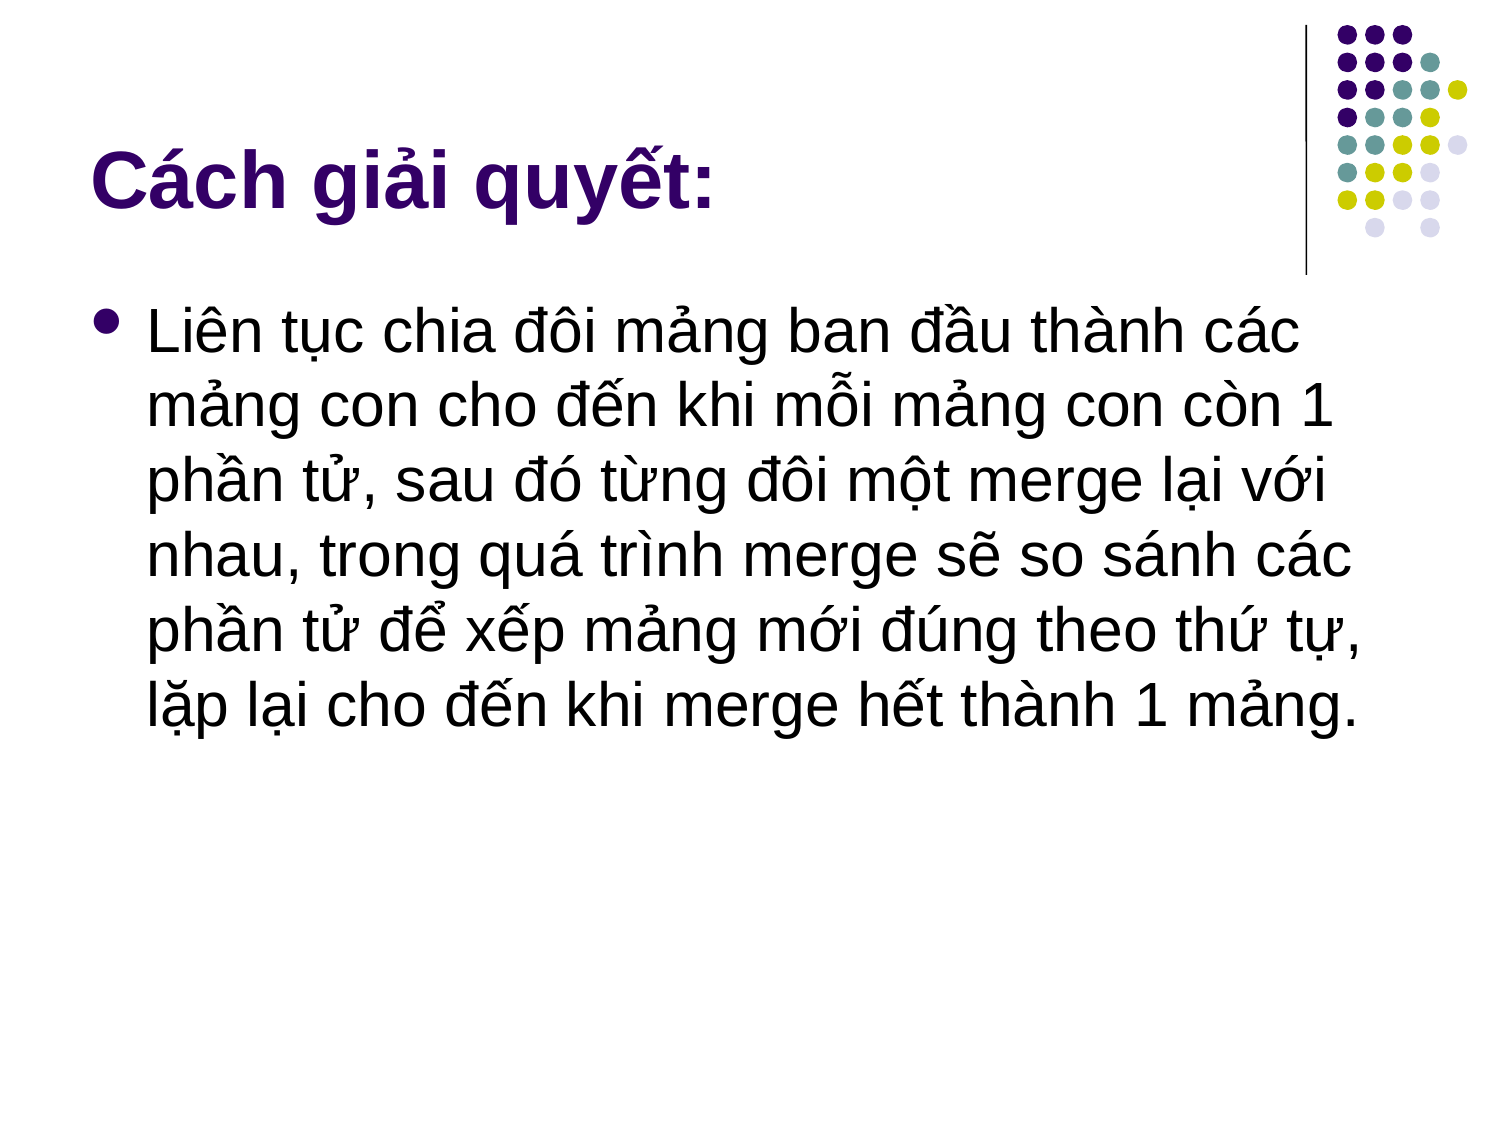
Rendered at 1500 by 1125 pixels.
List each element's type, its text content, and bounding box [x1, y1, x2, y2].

title Cách giải quyết: [75, 20, 1313, 233]
list Liên tục chia đôi mảng ban đầu thành các mảng con cho đến khi mỗi mảng con còn 1 phần tử, sau đó từng đôi một merge lại với nhau, trong quá trình merge sẽ so sánh các phần tử để xếp mảng mới đúng theo thứ tự, lặp lại cho đến khi merge hết thành 1 mảng. [75, 282, 1425, 1006]
